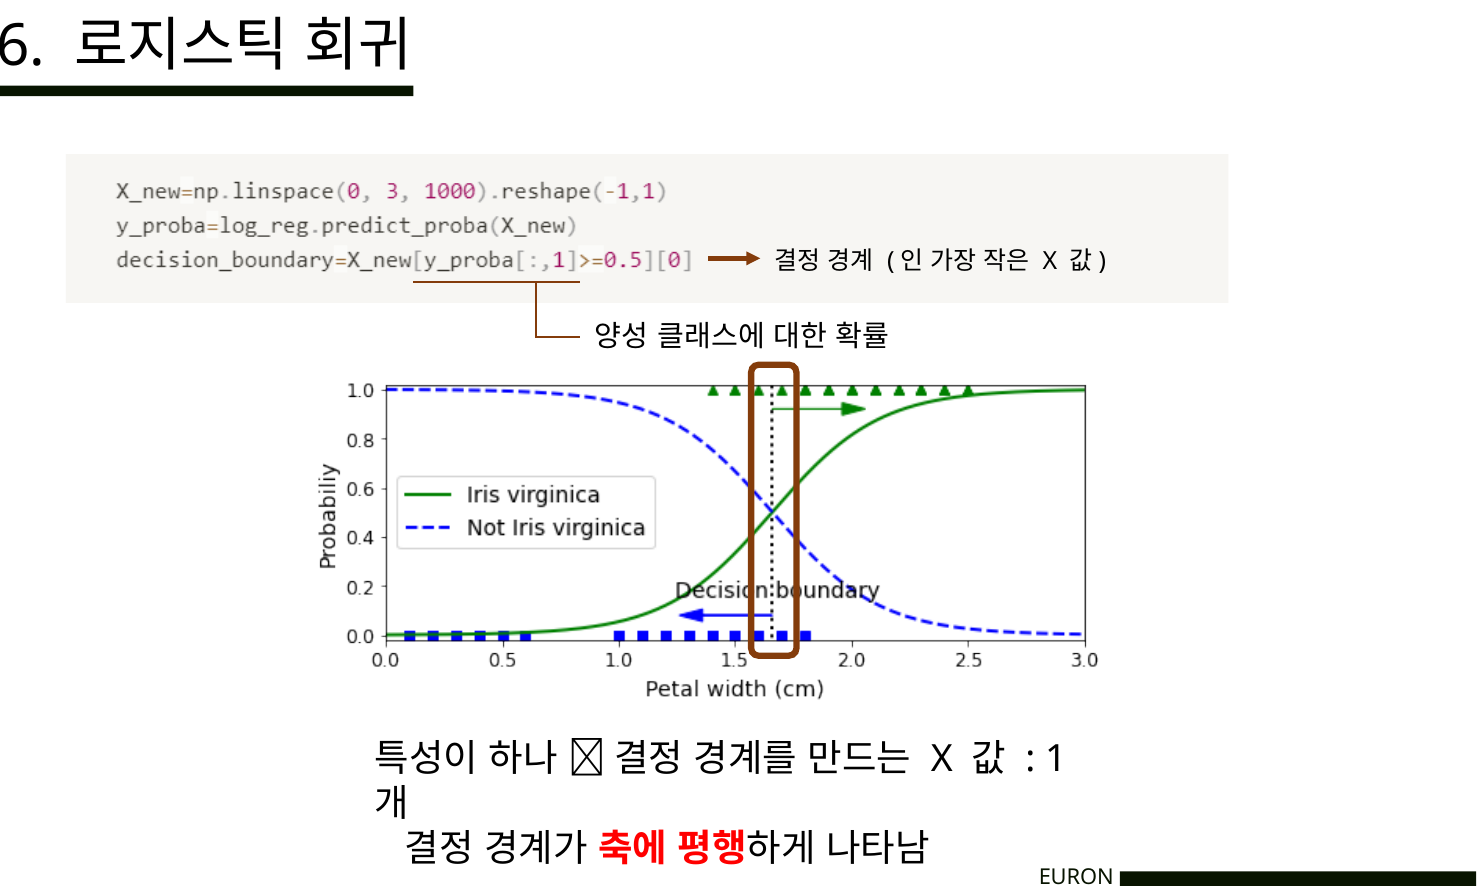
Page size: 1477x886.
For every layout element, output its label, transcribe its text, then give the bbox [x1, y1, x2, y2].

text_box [491, 282, 581, 338]
picture [306, 371, 1110, 711]
text_box 6. 로지스틱 회귀 [0, 0, 428, 85]
text_box [1140, 870, 1477, 886]
text_box [750, 363, 798, 371]
picture [65, 154, 1229, 303]
text_box [0, 85, 414, 97]
text_box 양성 클래스에 대한 확률 [580, 309, 1052, 360]
text_box EURON [1013, 854, 1140, 886]
